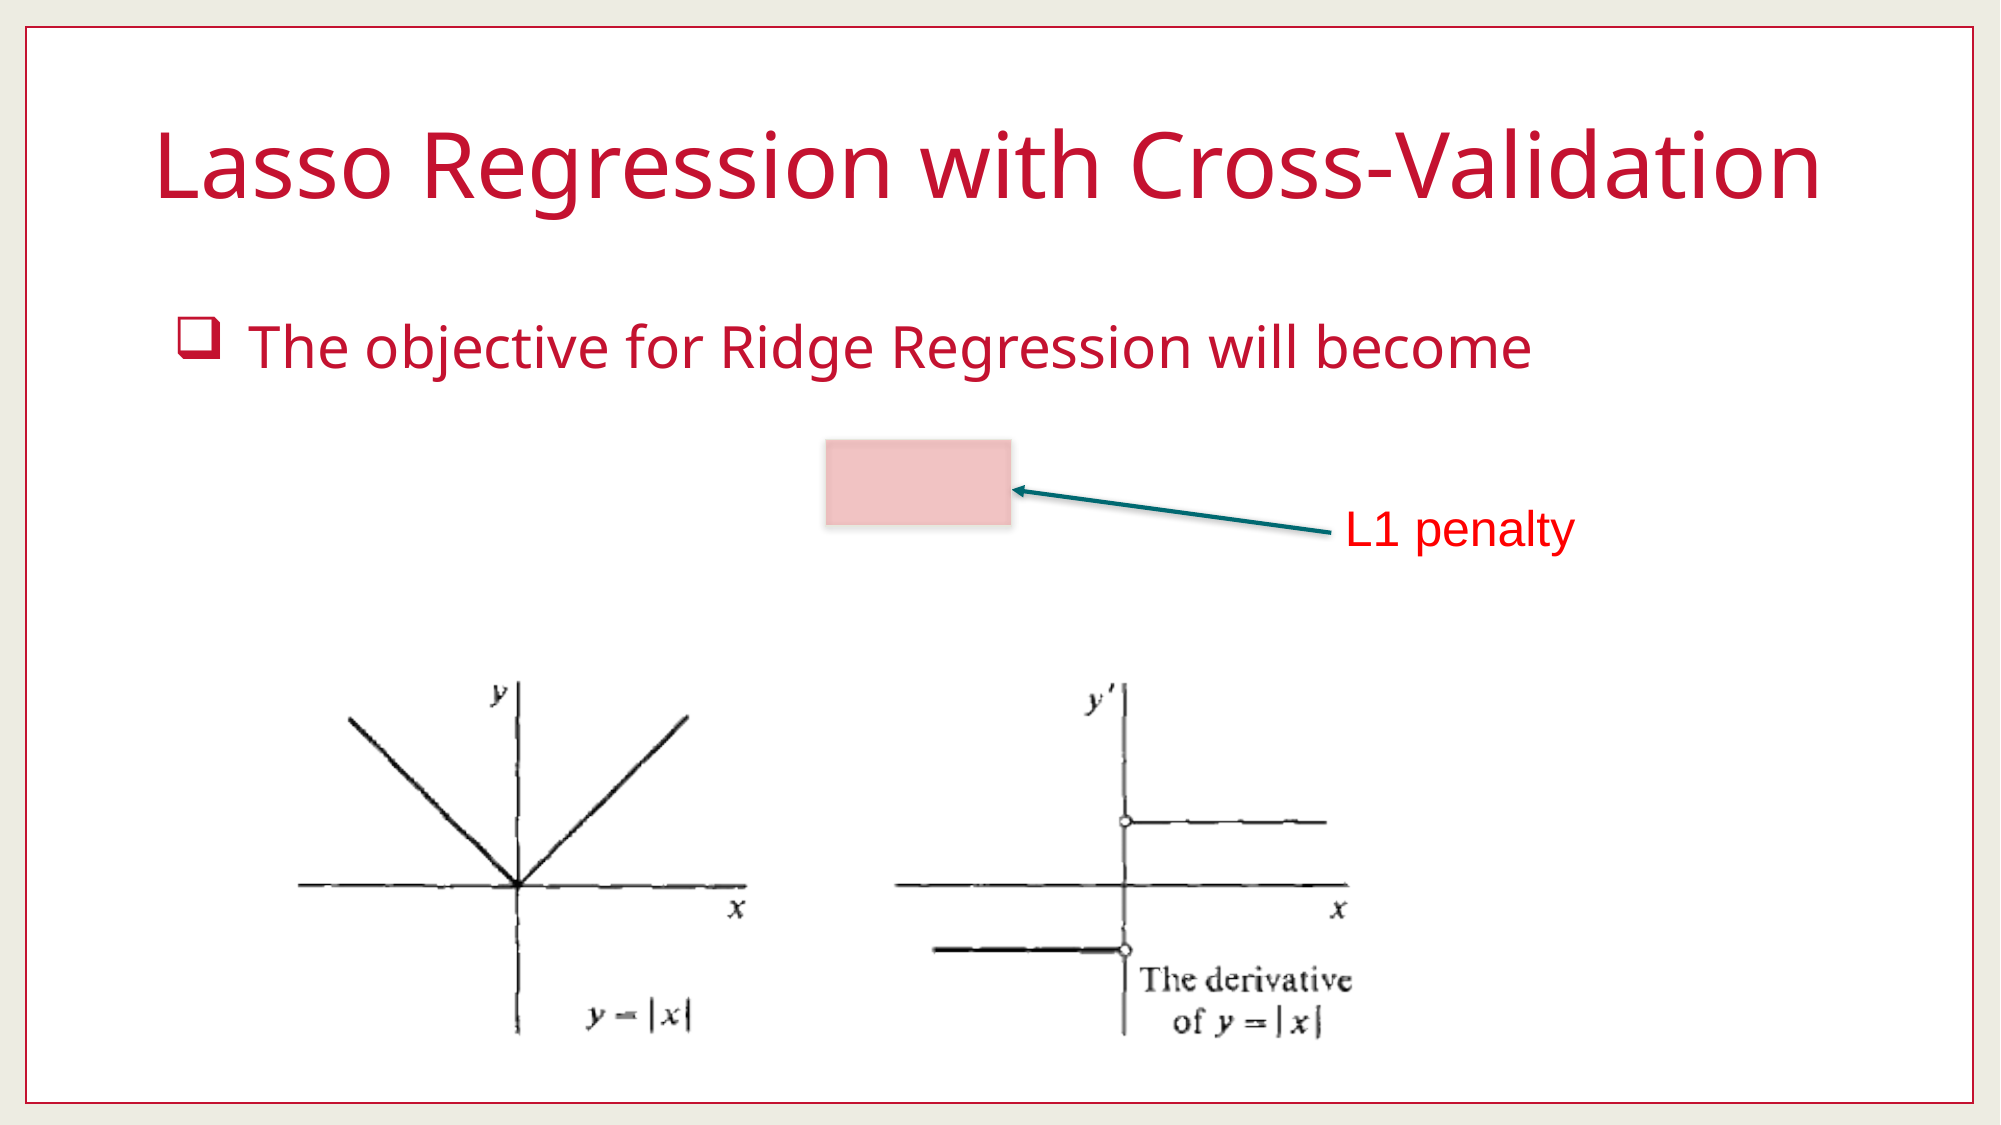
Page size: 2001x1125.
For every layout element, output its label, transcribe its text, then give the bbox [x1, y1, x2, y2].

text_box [1011, 489, 1332, 533]
text_box [825, 439, 1012, 527]
picture [291, 677, 1359, 1045]
text_box L1 penalty [1330, 489, 1591, 565]
title Lasso Regression with Cross-Validation [137, 59, 2000, 278]
